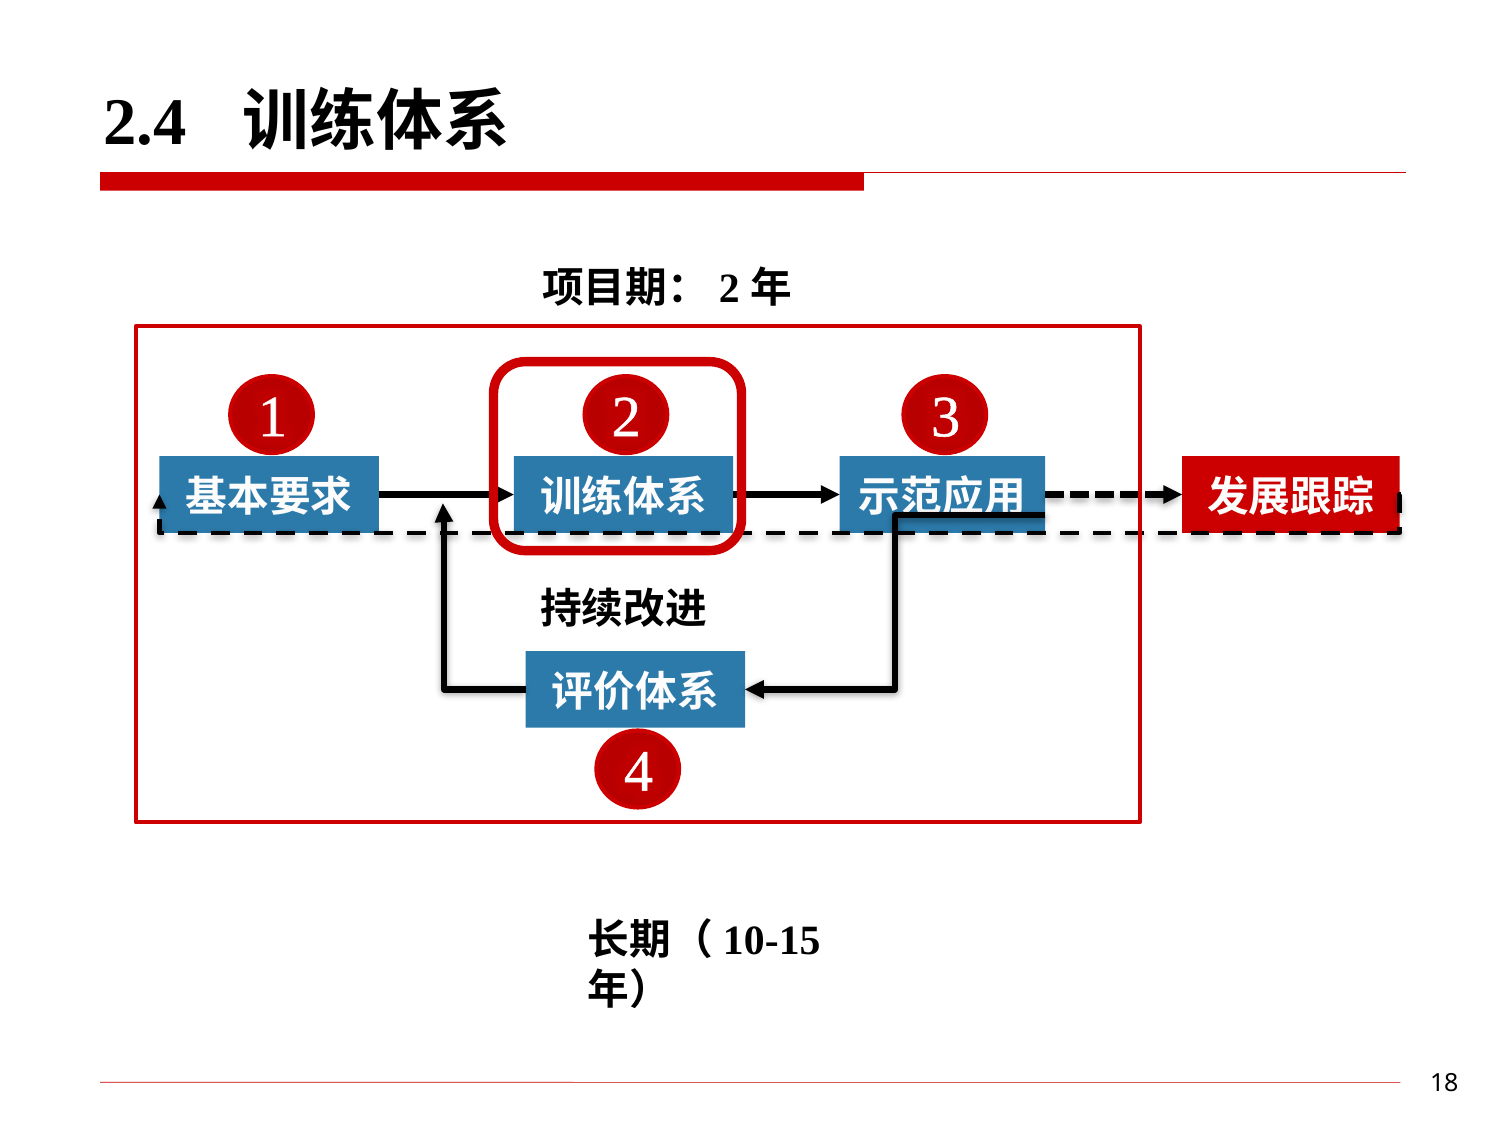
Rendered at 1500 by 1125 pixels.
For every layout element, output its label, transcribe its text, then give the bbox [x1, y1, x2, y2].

text_box 2.4 训练体系 [88, 18, 1436, 166]
slide_number 18 [1148, 1058, 1474, 1125]
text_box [135, 253, 1400, 971]
